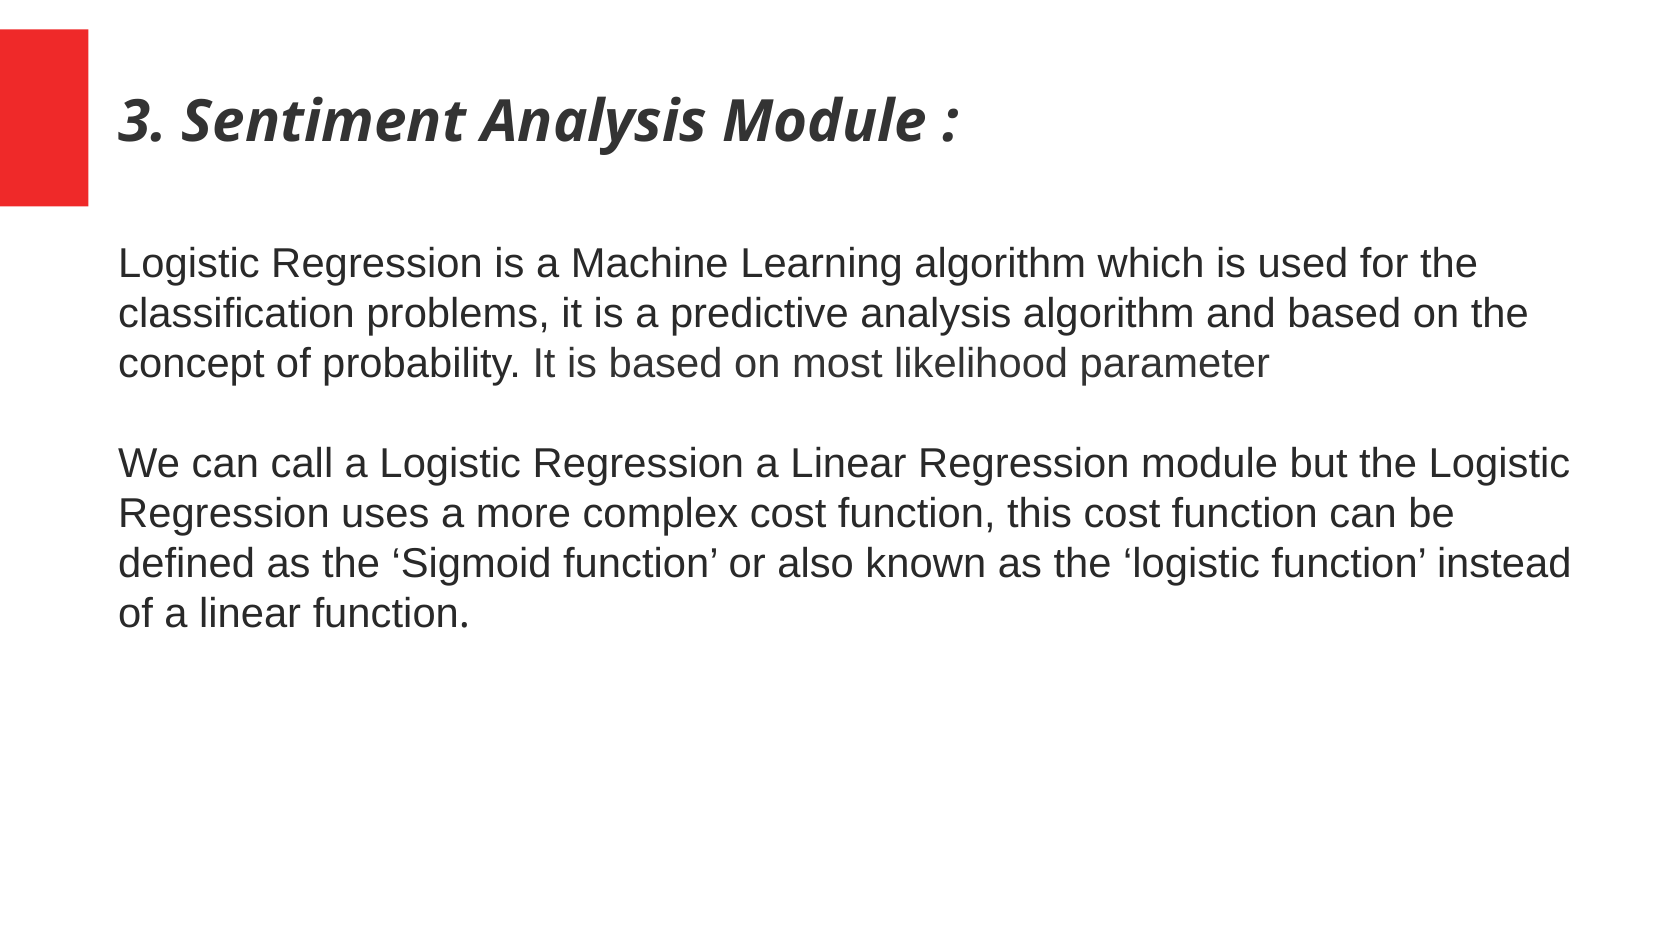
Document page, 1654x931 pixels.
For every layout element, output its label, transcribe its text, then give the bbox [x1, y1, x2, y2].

text_box 3. Sentiment Analysis Module : [118, 29, 1595, 207]
text_box Logistic Regression is a Machine Learning algorithm which is used for the classification problems, it is a predictive analysis algorithm and based on the concept of probability. It is based on most likelihood parameter We can call a Logistic Regression a Linear Regression module but the Logistic Regression uses a more complex cost function, this cost function can be defined as the ‘Sigmoid function’ or also known as the ‘logistic function’ instead of a linear function. [118, 236, 1595, 798]
